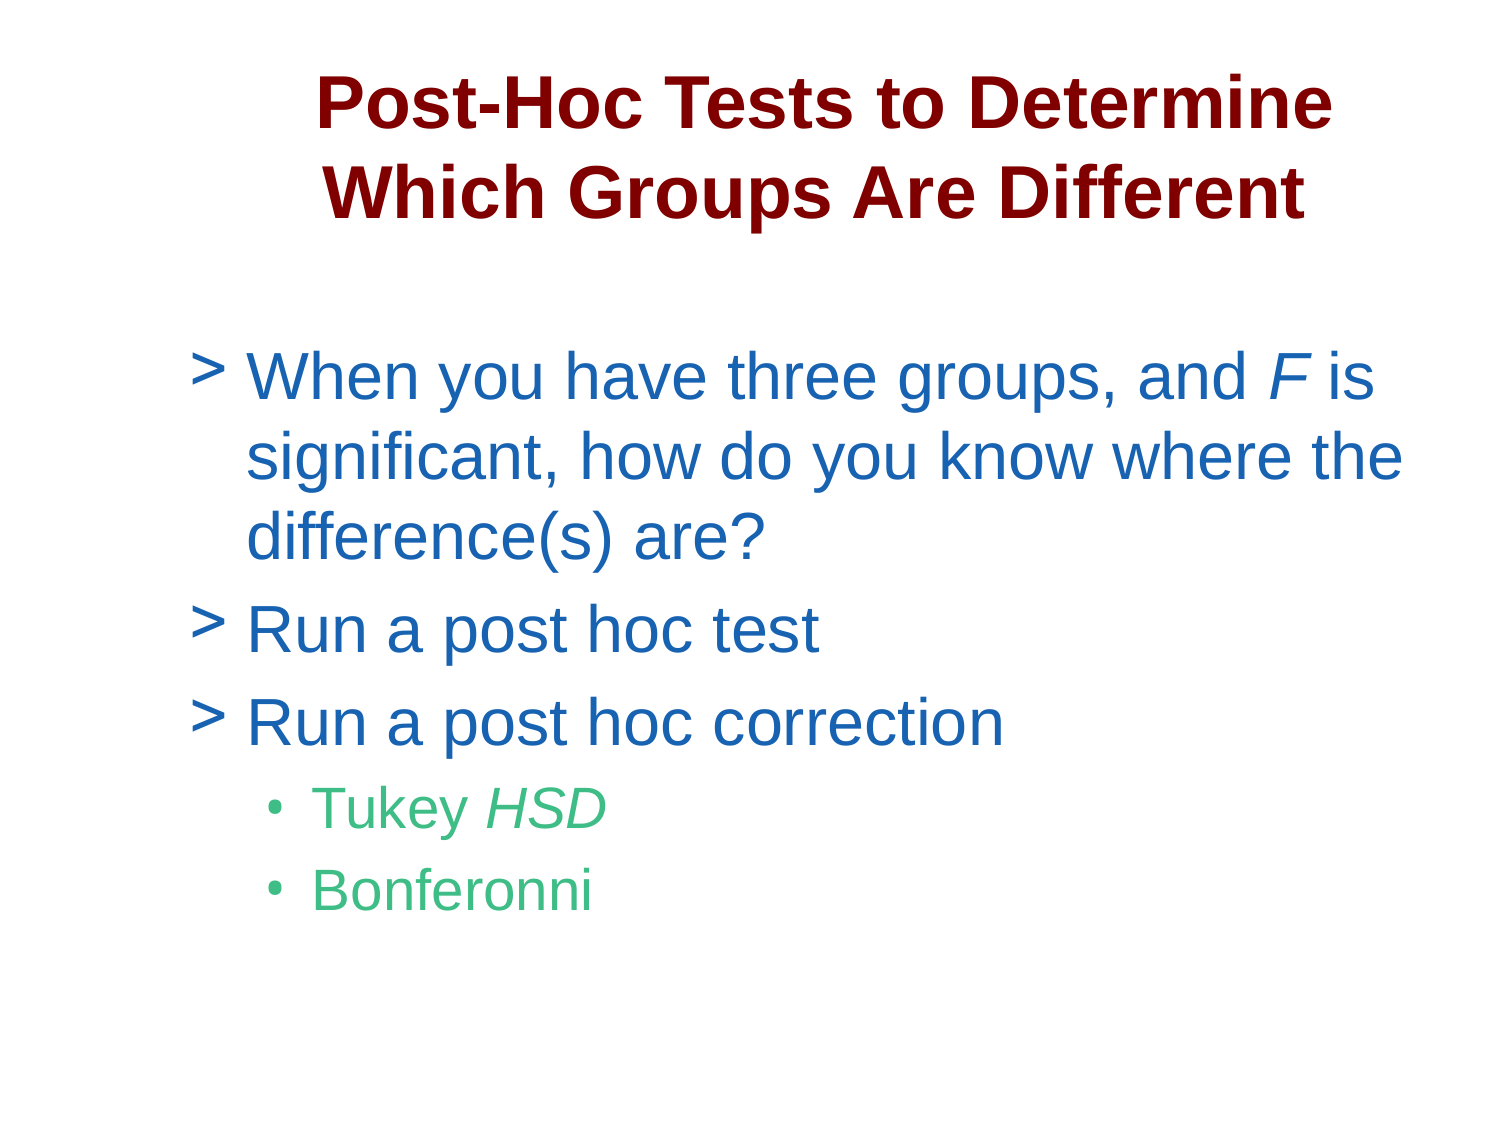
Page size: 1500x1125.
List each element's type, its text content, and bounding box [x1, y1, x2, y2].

list When you have three groups, and F is significant, how do you know where the difference(s) are? Run a post hoc test Run a post hoc correction Tukey HSD Bonferonni [174, 324, 1451, 851]
title Post-Hoc Tests to Determine Which Groups Are Different [187, 87, 1463, 201]
